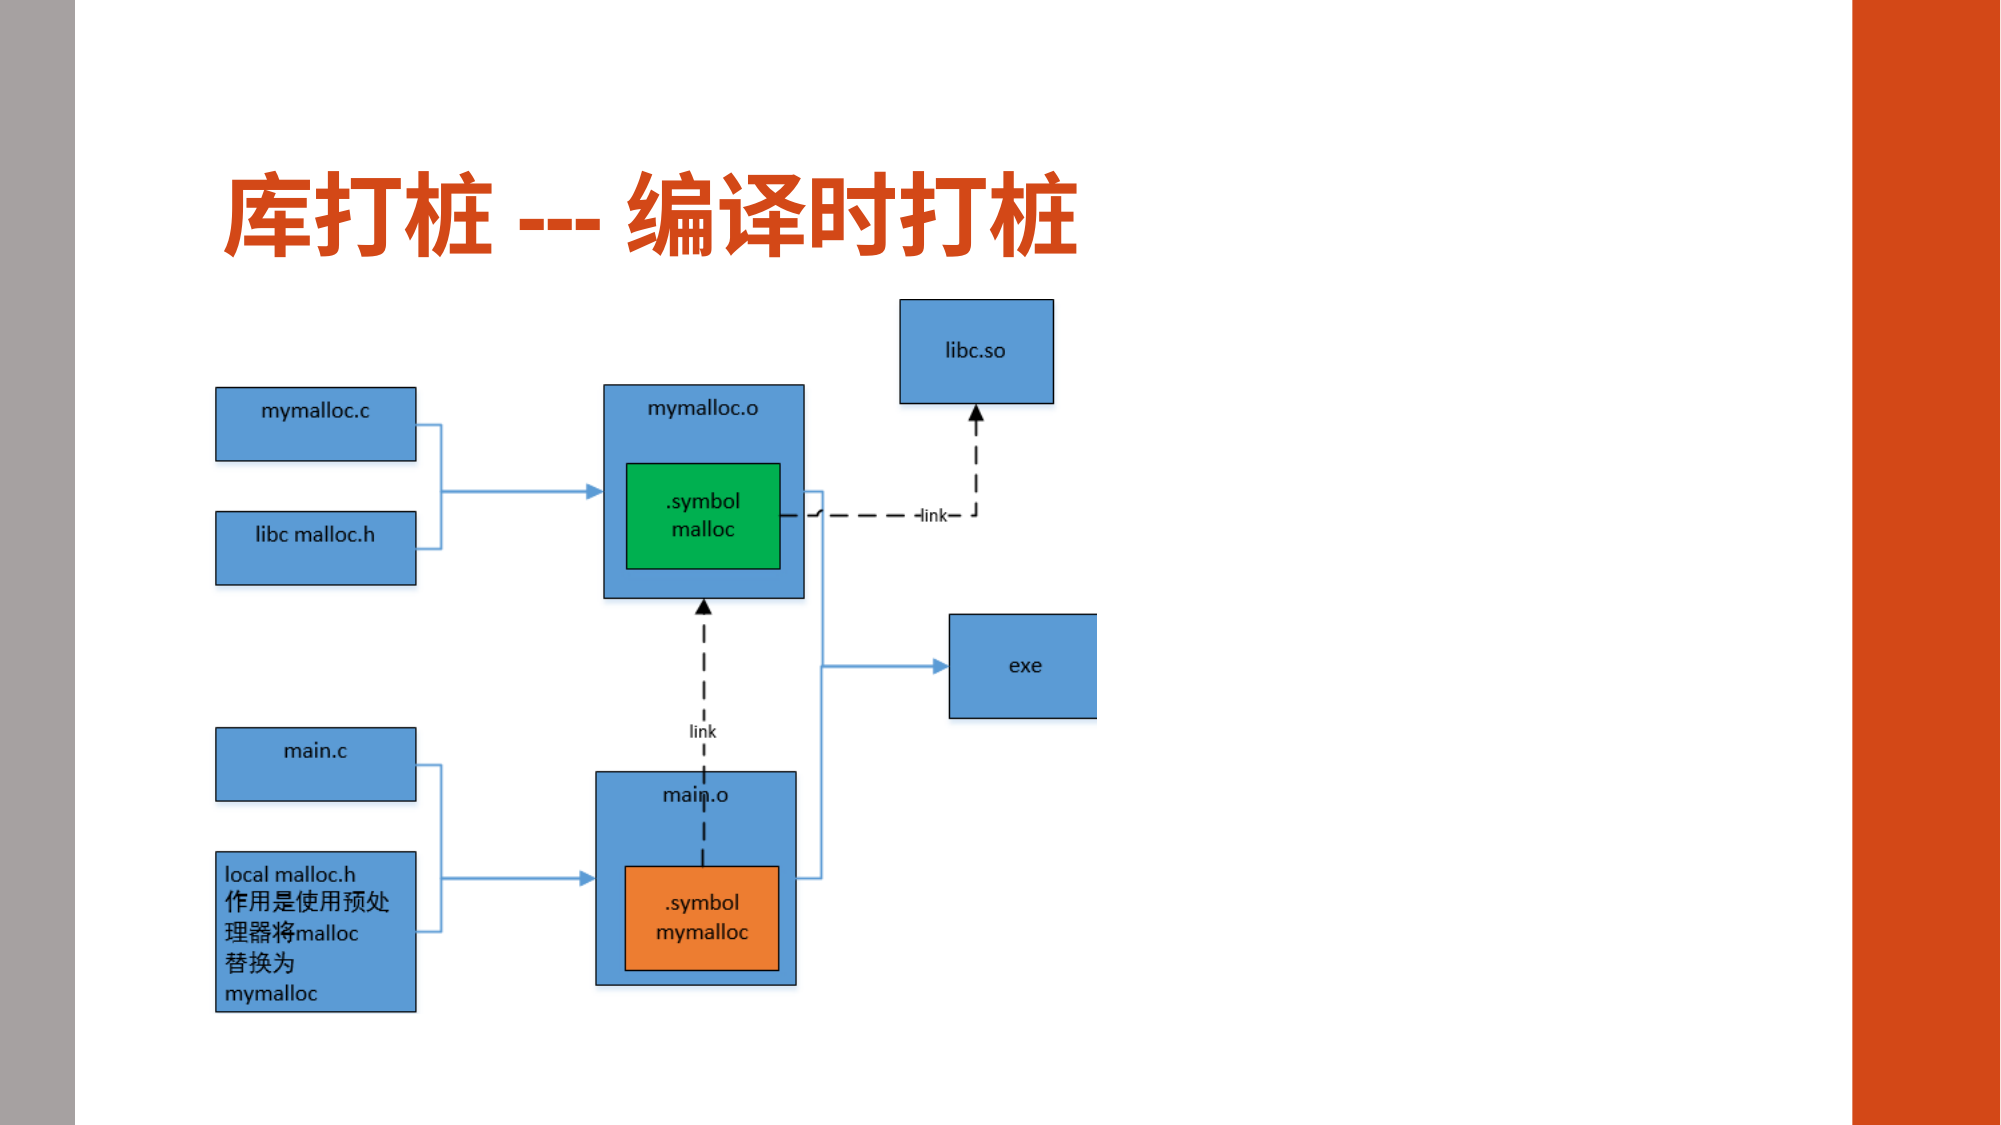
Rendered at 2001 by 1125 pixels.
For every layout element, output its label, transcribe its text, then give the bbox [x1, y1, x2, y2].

picture [206, 299, 1097, 1015]
title 库打桩---编译时打桩 [206, 48, 1797, 278]
